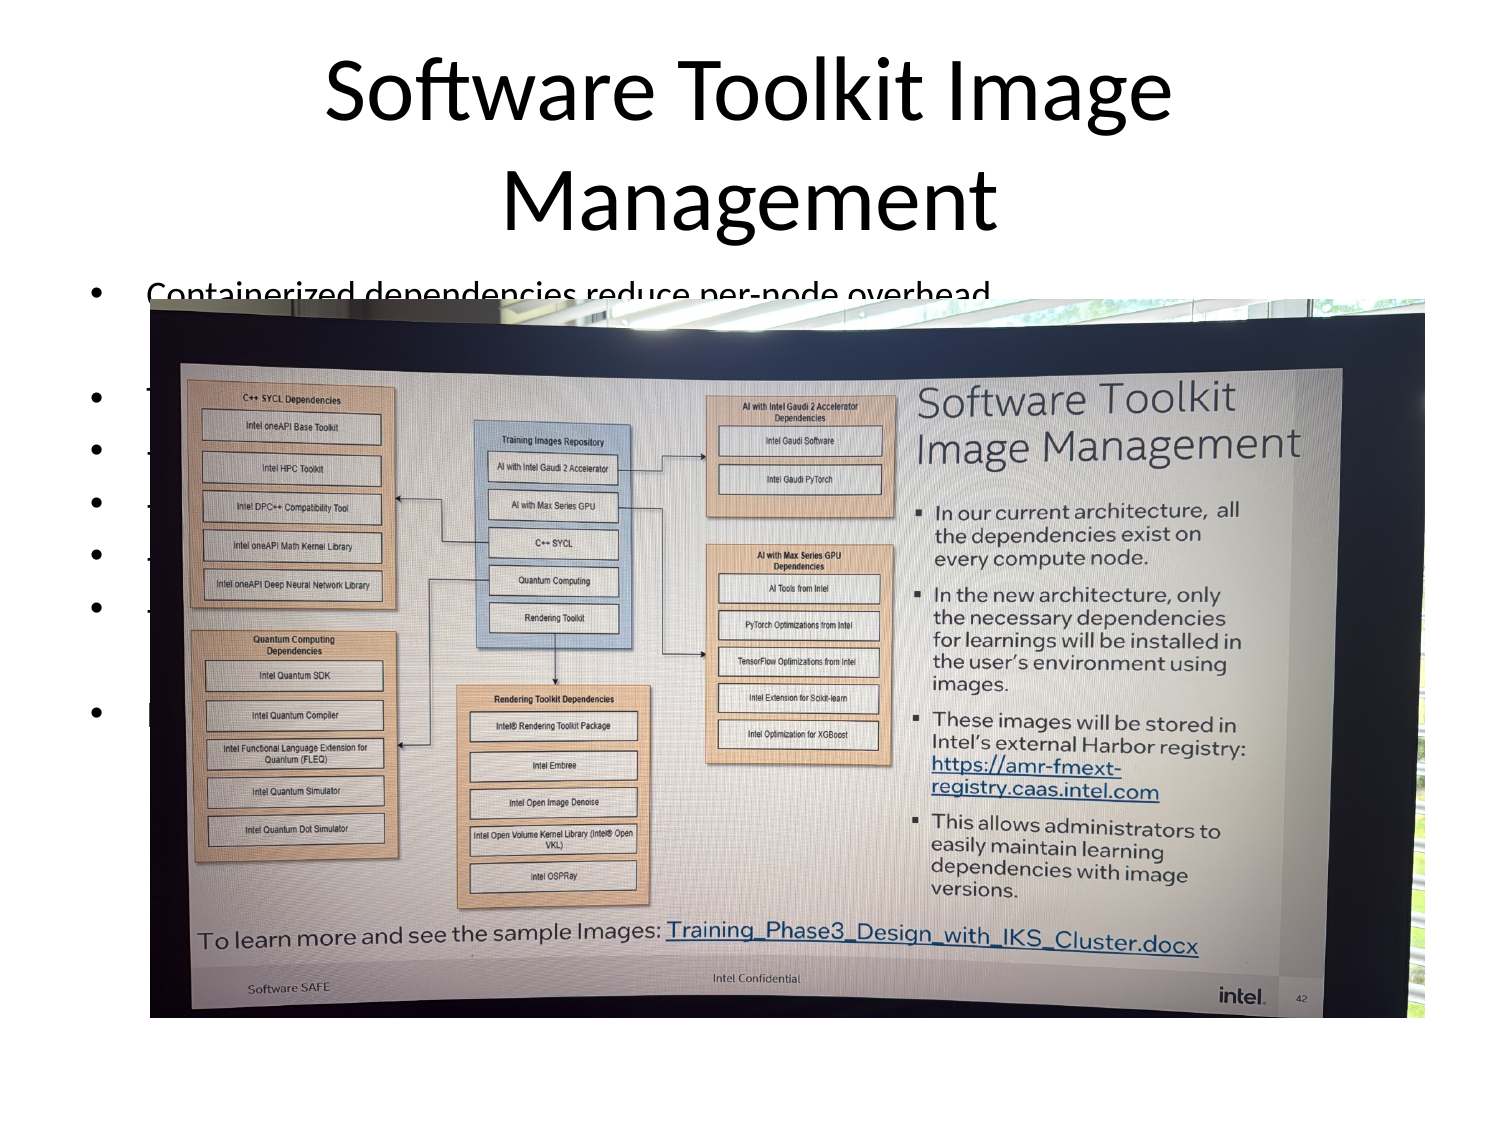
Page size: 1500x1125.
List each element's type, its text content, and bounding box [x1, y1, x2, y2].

title Software Toolkit Image Management [75, 45, 1425, 233]
list Containerized dependencies reduce per-node overhead. Toolkits: - AI: Gaudi2, Max GPU, PyTorch, TensorFlow - SYCL & oneAPI: HPC/Math Kernel - Quantum: SDK, Compiler, Simulator - Rendering: Embree, OSPRay Images stored in Intel Harbor registry: amr-fmext-registry.caas.intel.com [75, 262, 1425, 1005]
picture [149, 299, 1426, 1018]
